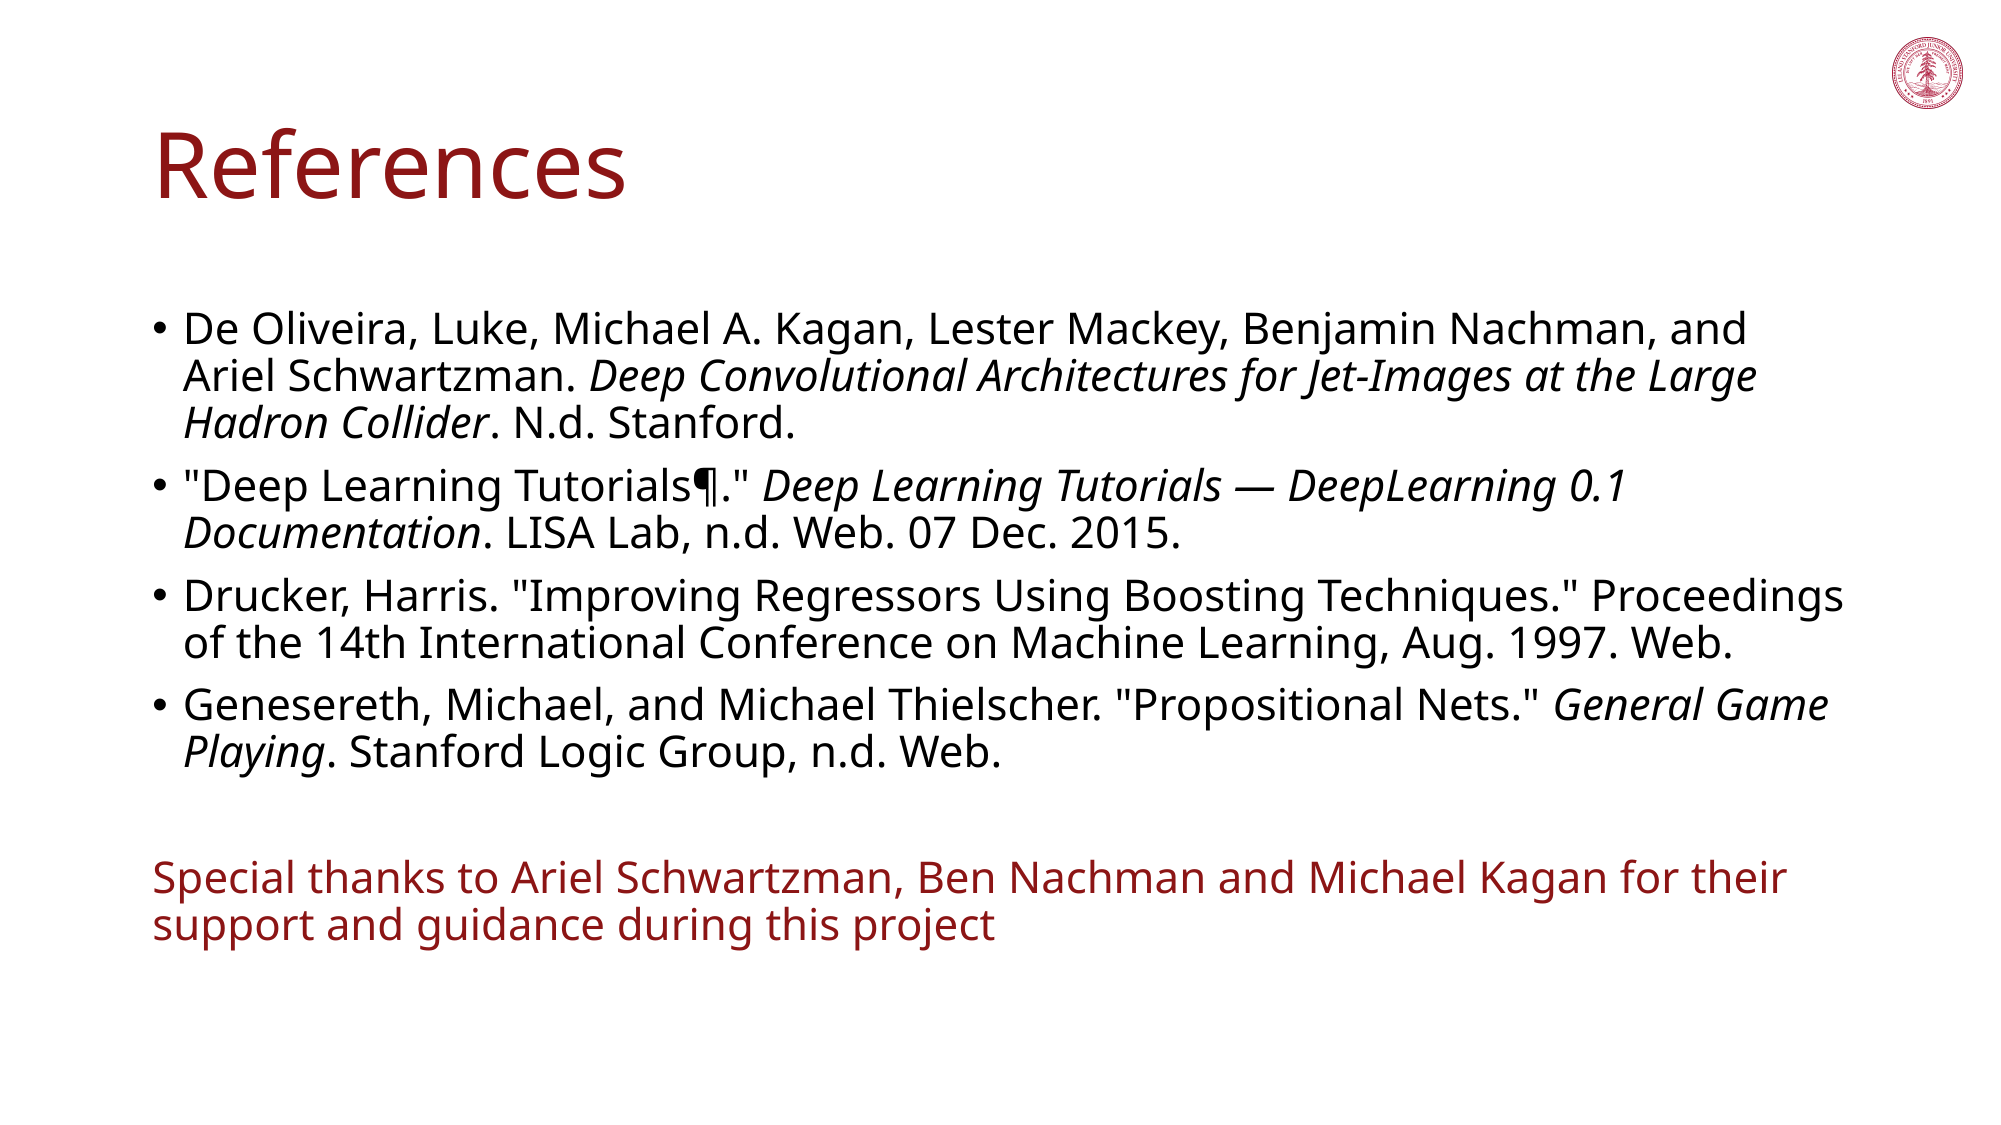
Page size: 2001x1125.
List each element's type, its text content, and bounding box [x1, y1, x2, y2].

title References [137, 59, 1863, 278]
list De Oliveira, Luke, Michael A. Kagan, Lester Mackey, Benjamin Nachman, and Ariel Schwartzman. Deep Convolutional Architectures for Jet-Images at the Large Hadron Collider. N.d. Stanford. "Deep Learning Tutorials¶." Deep Learning Tutorials — DeepLearning 0.1 Documentation. LISA Lab, n.d. Web. 07 Dec. 2015. Drucker, Harris. "Improving Regressors Using Boosting Techniques." Proceedings of the 14th International Conference on Machine Learning, Aug. 1997. Web. Genesereth, Michael, and Michael Thielscher. "Propositional Nets." General Game Playing. Stanford Logic Group, n.d. Web. Special thanks to Ariel Schwartzman, Ben Nachman and Michael Kagan for their support and guidance during this project [137, 299, 1863, 1014]
picture [1892, 37, 1963, 109]
